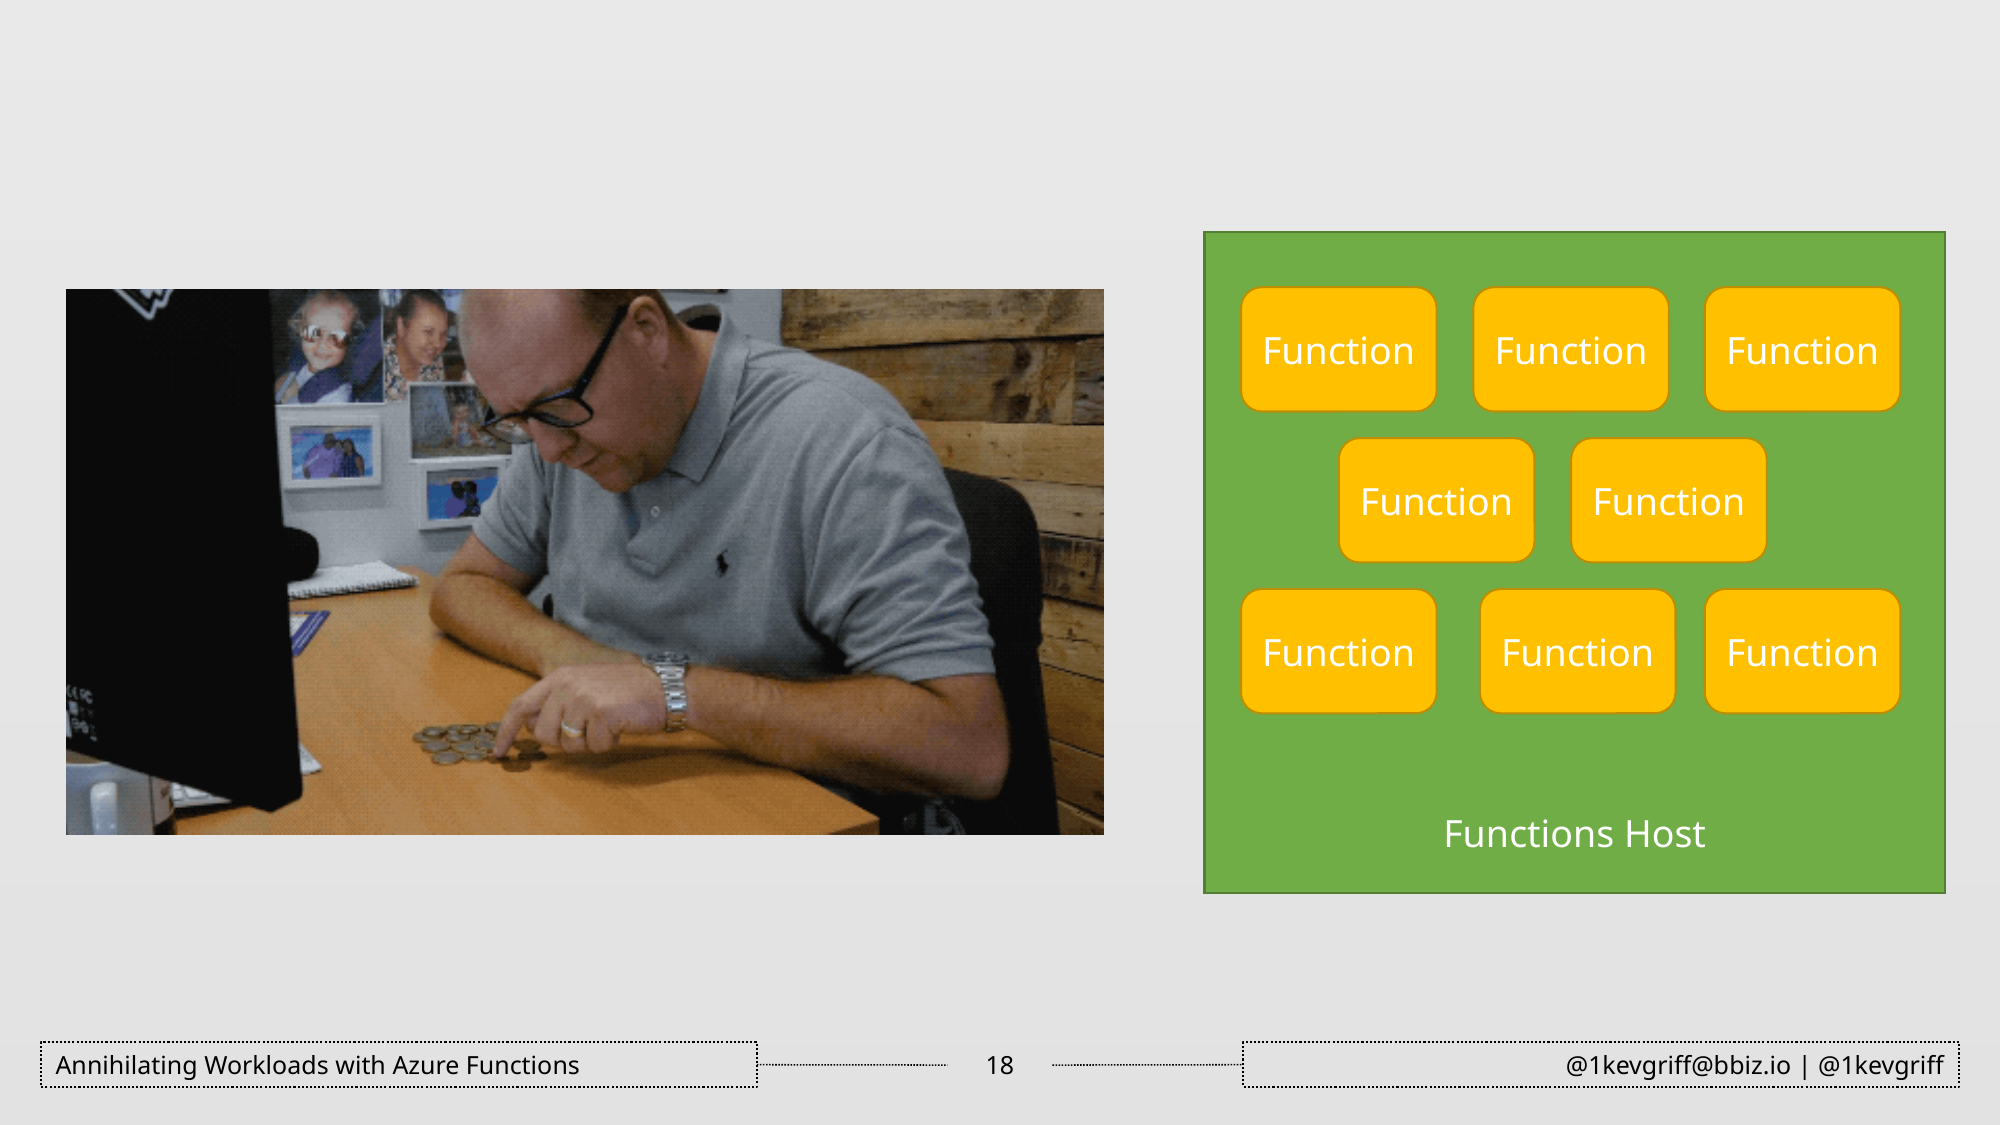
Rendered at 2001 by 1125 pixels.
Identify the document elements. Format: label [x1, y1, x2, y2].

text_box [1204, 232, 1946, 893]
picture [66, 289, 1104, 836]
